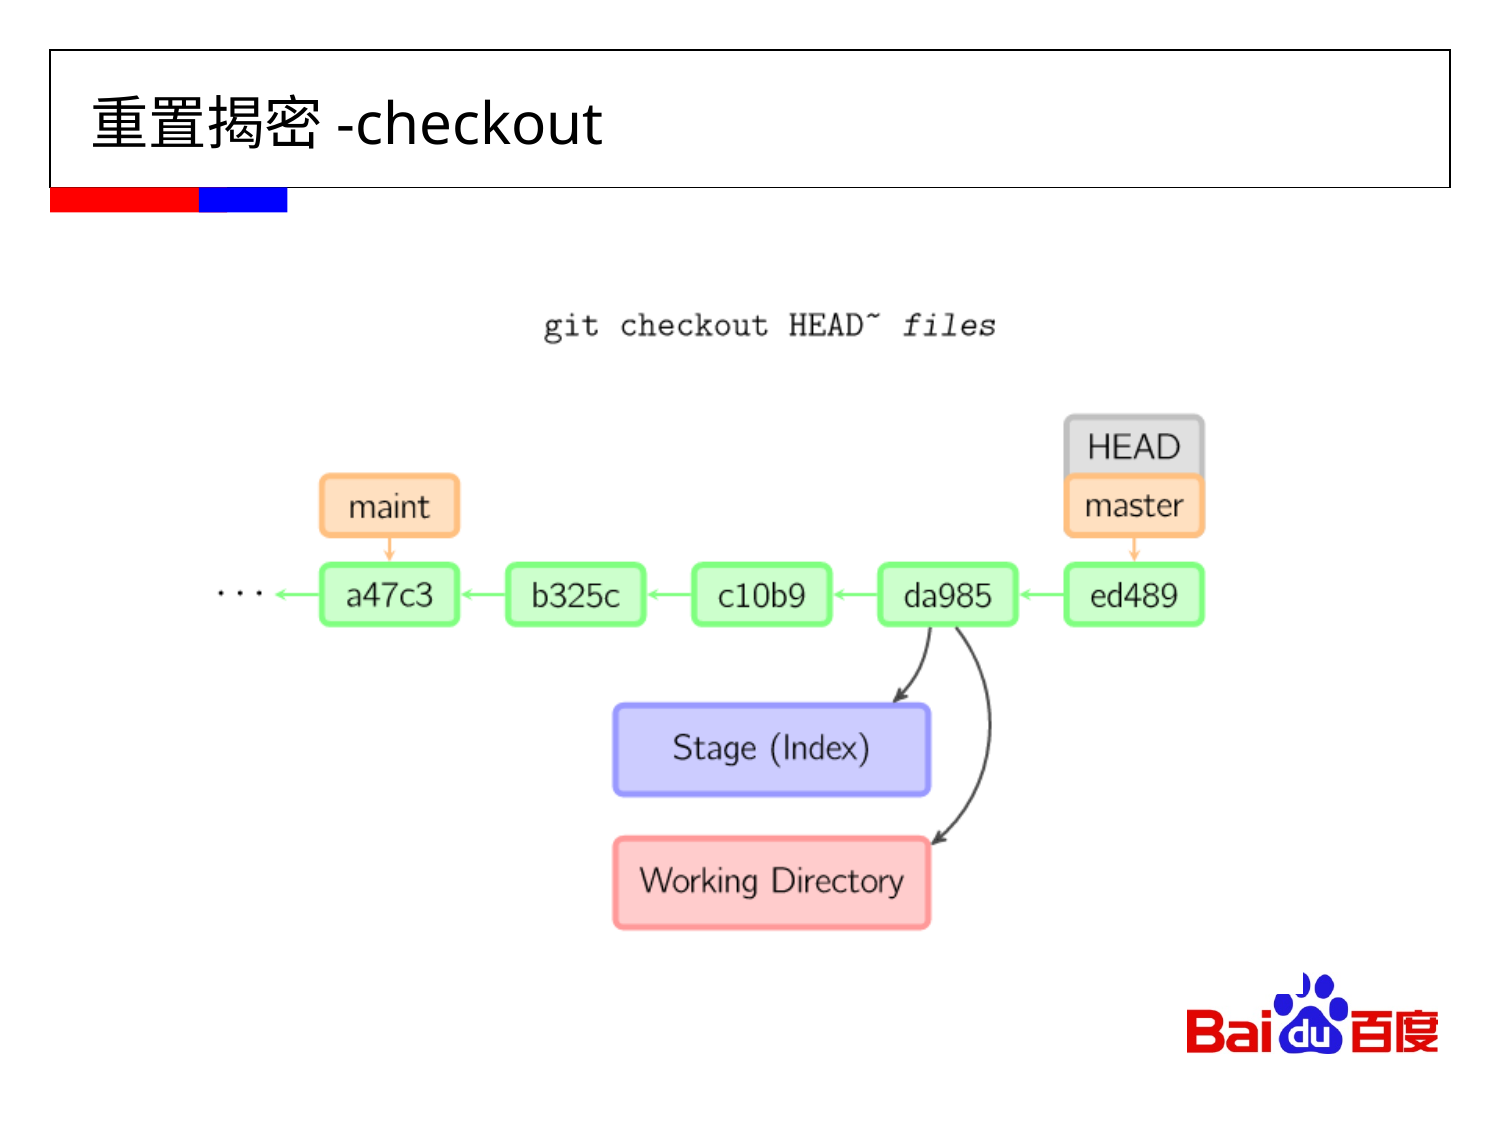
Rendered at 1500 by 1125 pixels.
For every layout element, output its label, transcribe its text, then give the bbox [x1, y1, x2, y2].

picture [1187, 972, 1438, 1054]
title 重置揭密-checkout [74, 56, 1426, 185]
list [196, 263, 1304, 994]
